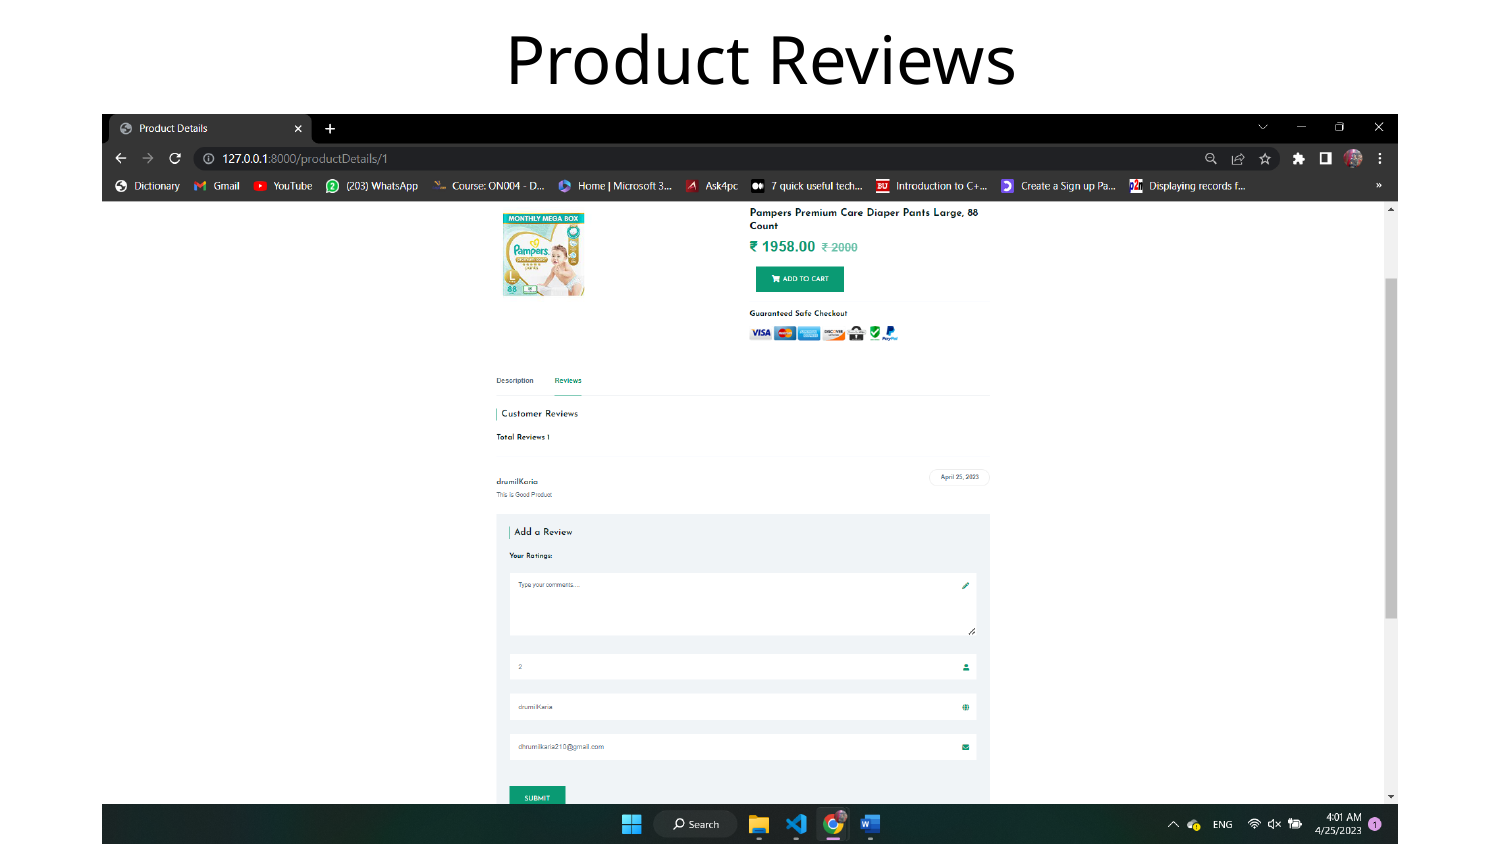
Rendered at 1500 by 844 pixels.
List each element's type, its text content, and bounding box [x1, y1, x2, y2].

title Product Reviews [122, 0, 1419, 115]
picture [101, 114, 1399, 844]
